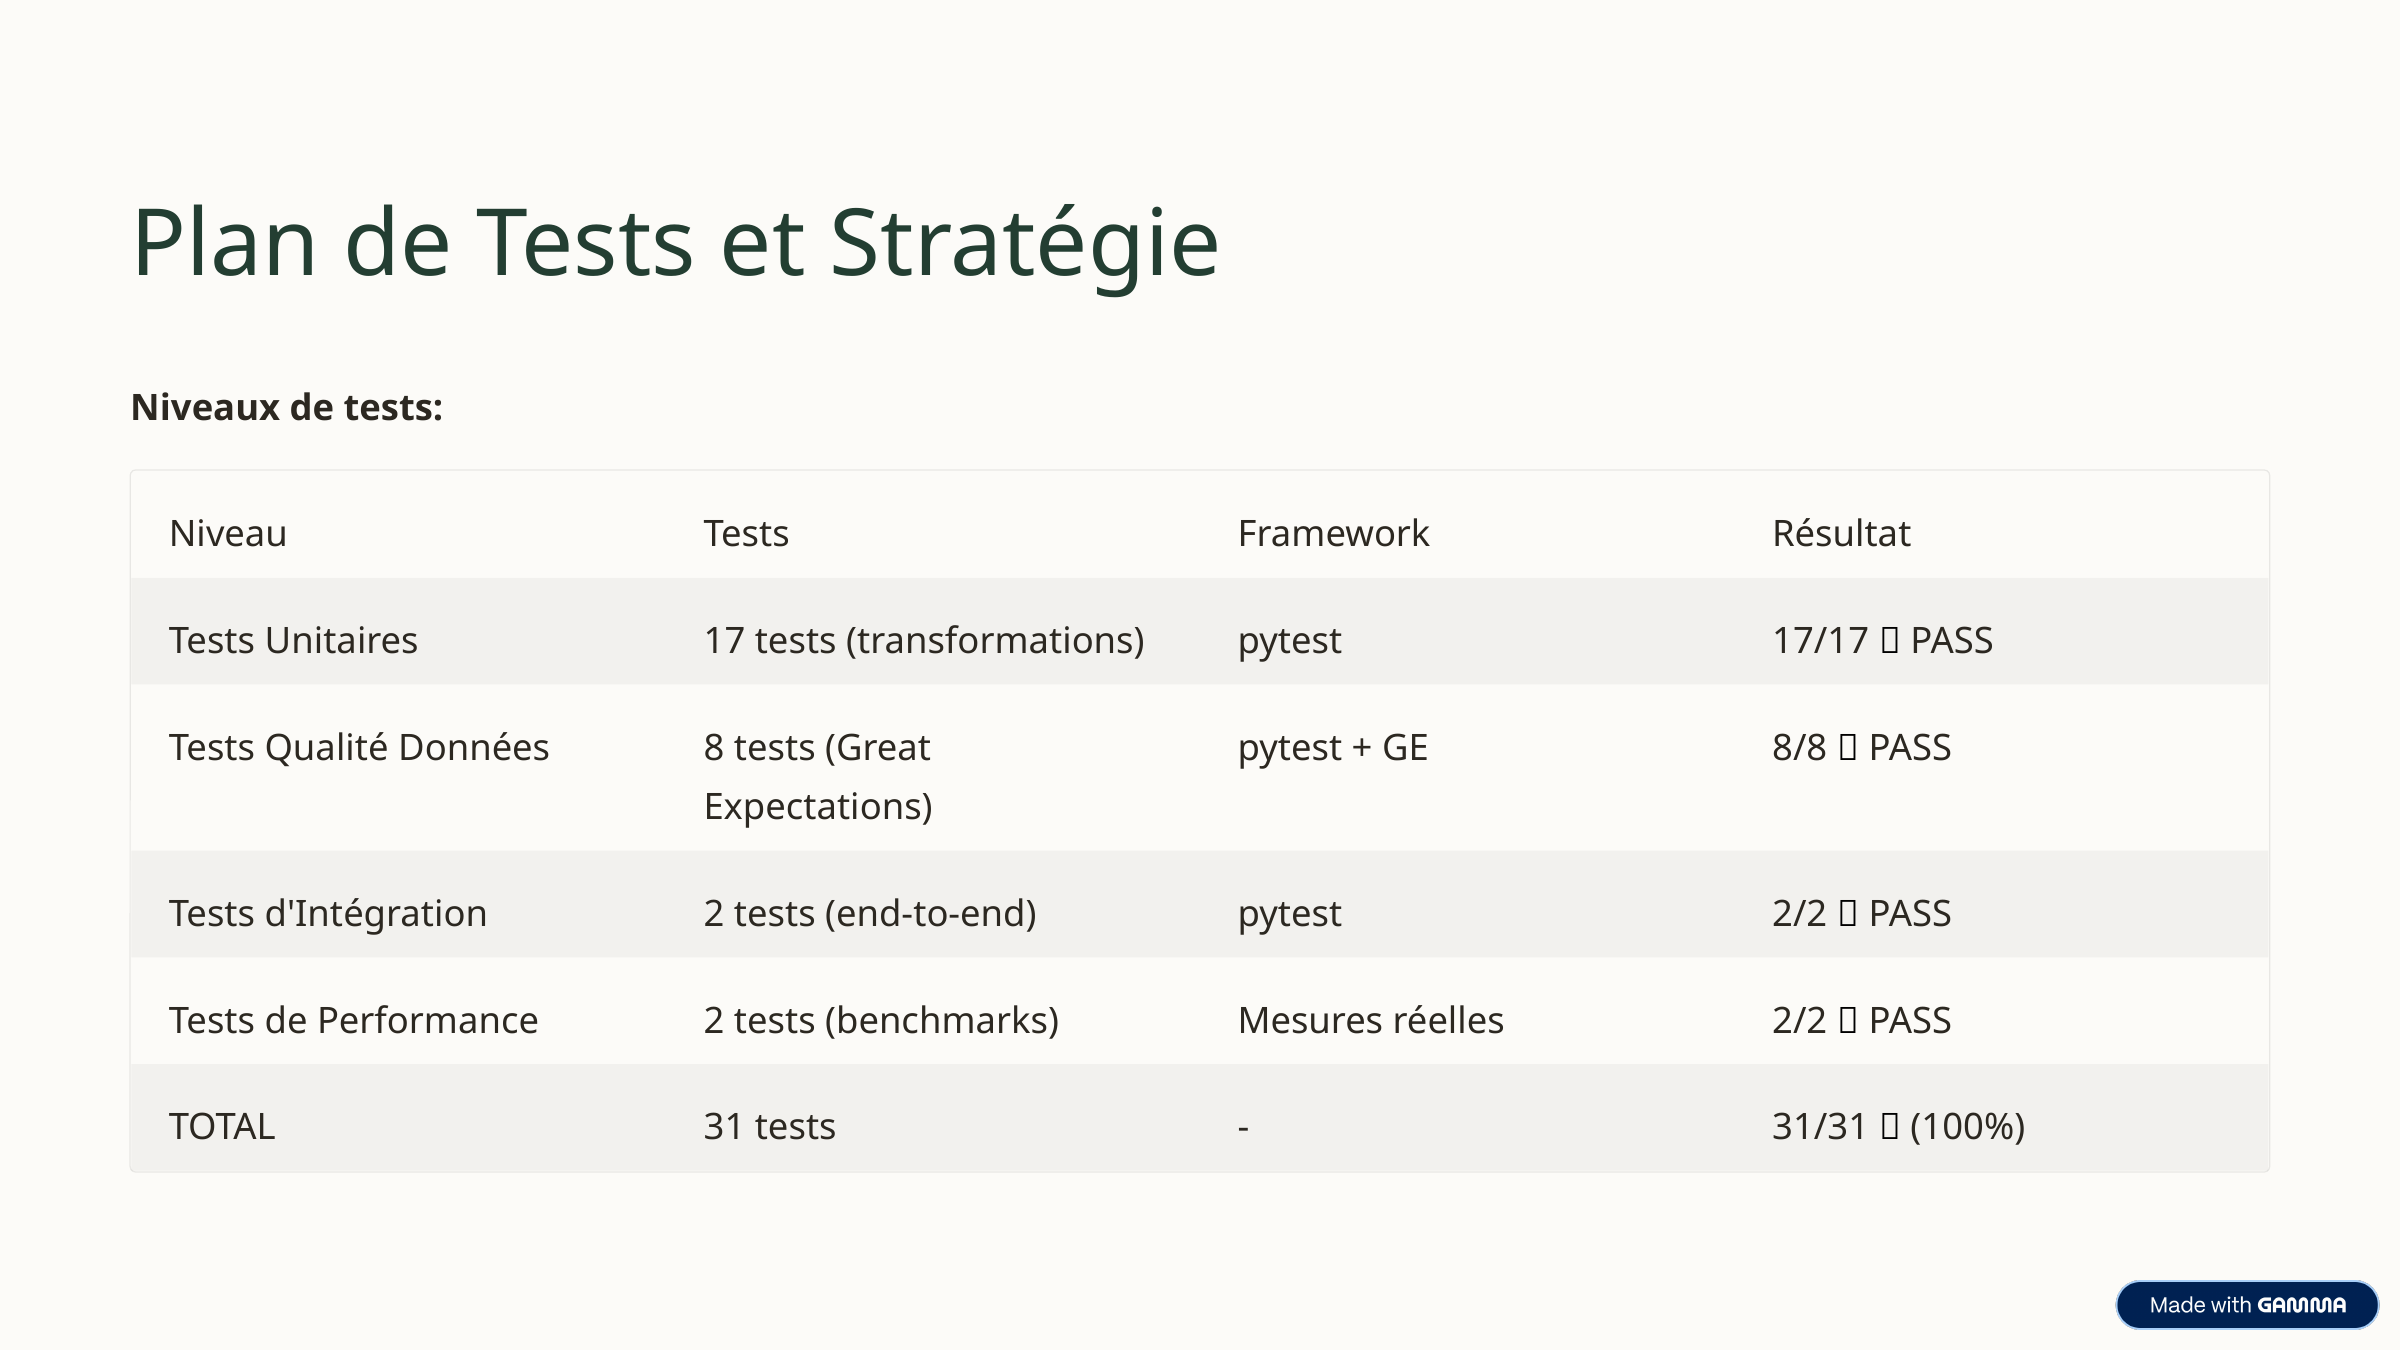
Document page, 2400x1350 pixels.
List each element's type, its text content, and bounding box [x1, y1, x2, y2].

text_box [131, 957, 2269, 1064]
text_box Mesures réelles [1237, 981, 1697, 1041]
text_box 8/8 ✅ PASS [1772, 708, 2232, 768]
text_box Tests Unitaires [168, 601, 628, 661]
text_box 31/31 ✅ (100%) [1772, 1087, 2232, 1148]
text_box [131, 684, 2269, 850]
text_box 2/2 ✅ PASS [1772, 981, 2232, 1041]
text_box Tests [703, 494, 1163, 555]
text_box Tests d'Intégration [168, 874, 628, 934]
text_box Framework [1237, 494, 1697, 555]
text_box 17 tests (transformations) [703, 601, 1163, 661]
text_box pytest [1237, 874, 1697, 934]
text_box 2/2 ✅ PASS [1772, 874, 2232, 934]
text_box 2 tests (benchmarks) [703, 981, 1163, 1041]
text_box [131, 1064, 2269, 1171]
text_box [131, 850, 2269, 957]
text_box [131, 577, 2269, 684]
text_box Tests de Performance [168, 981, 628, 1041]
text_box Plan de Tests et Stratégie [130, 177, 1170, 295]
text_box [131, 471, 2269, 577]
text_box Résultat [1772, 494, 2232, 555]
text_box - [1237, 1087, 1697, 1148]
text_box Niveaux de tests: [130, 368, 2270, 429]
text_box 8 tests (Great Expectations) [703, 708, 1163, 828]
text_box Niveau [168, 494, 628, 555]
text_box Tests Qualité Données [168, 708, 628, 768]
text_box 2 tests (end-to-end) [703, 874, 1163, 934]
text_box pytest [1237, 601, 1697, 661]
text_box 17/17 ✅ PASS [1772, 601, 2232, 661]
picture [2106, 1271, 2389, 1339]
text_box 31 tests [703, 1087, 1163, 1148]
text_box TOTAL [168, 1087, 628, 1148]
text_box pytest + GE [1237, 708, 1697, 768]
